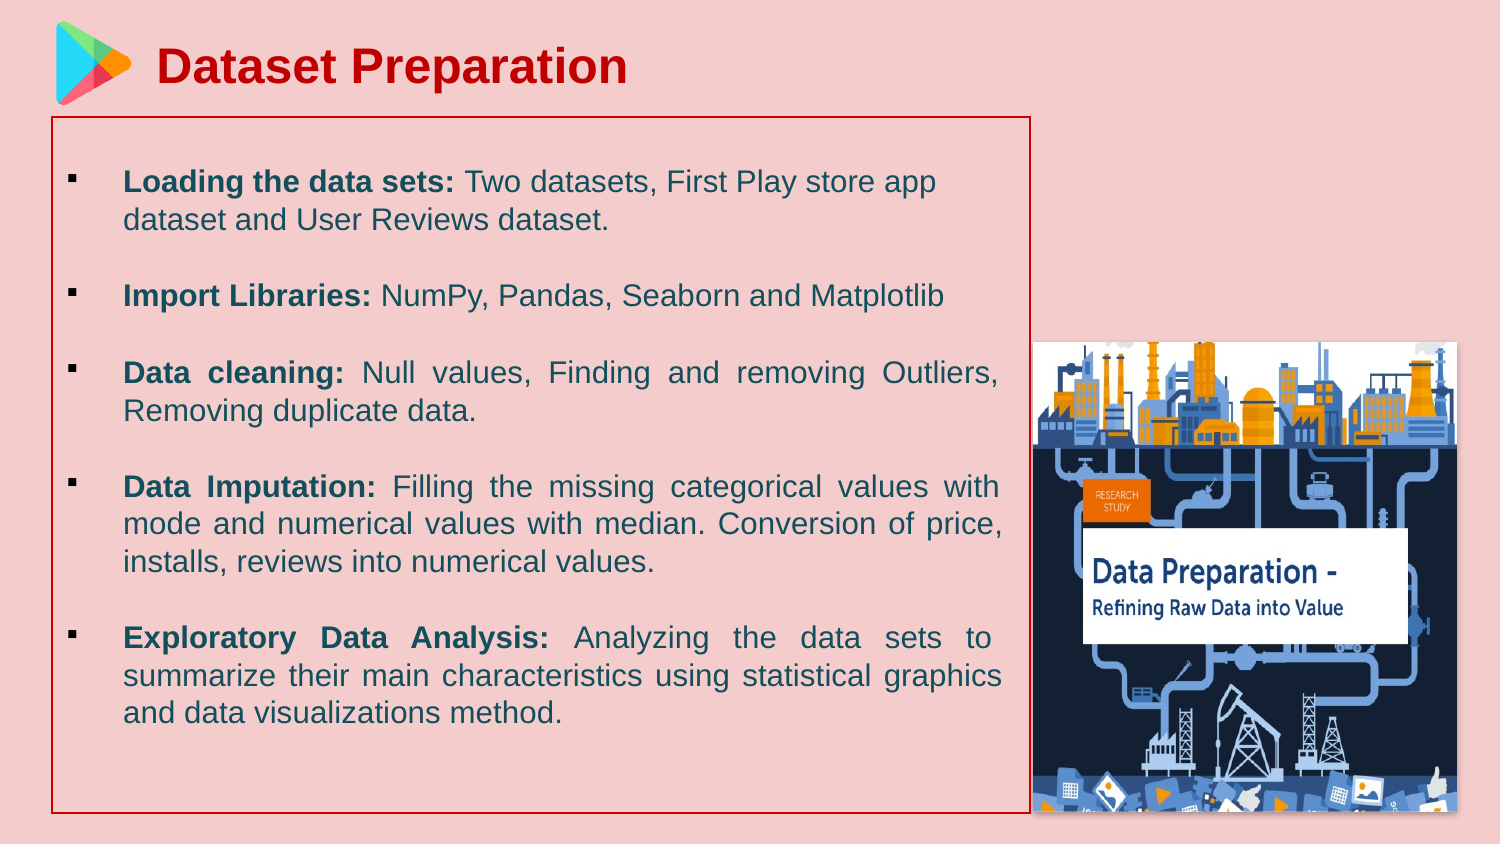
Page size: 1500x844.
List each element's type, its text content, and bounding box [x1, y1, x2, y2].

text_box [51, 21, 136, 105]
title Dataset Preparation [154, 30, 689, 174]
picture [1033, 342, 1457, 813]
text_box Loading the data sets: Two datasets, First Play store app dataset and User Reviews dataset. Import Libraries: NumPy, Pandas, Seaborn and Matplotlib Data cleaning: Null values, Finding and removing Outliers, Removing duplicate data. Data Imputation: Filling the missing categorical values with mode and numerical values with median. Conversion of price, installs, reviews into numerical values. Exploratory Data Analysis: Analyzing the data sets to summarize their main characteristics using statistical graphics and data visualizations method. [64, 159, 1018, 731]
